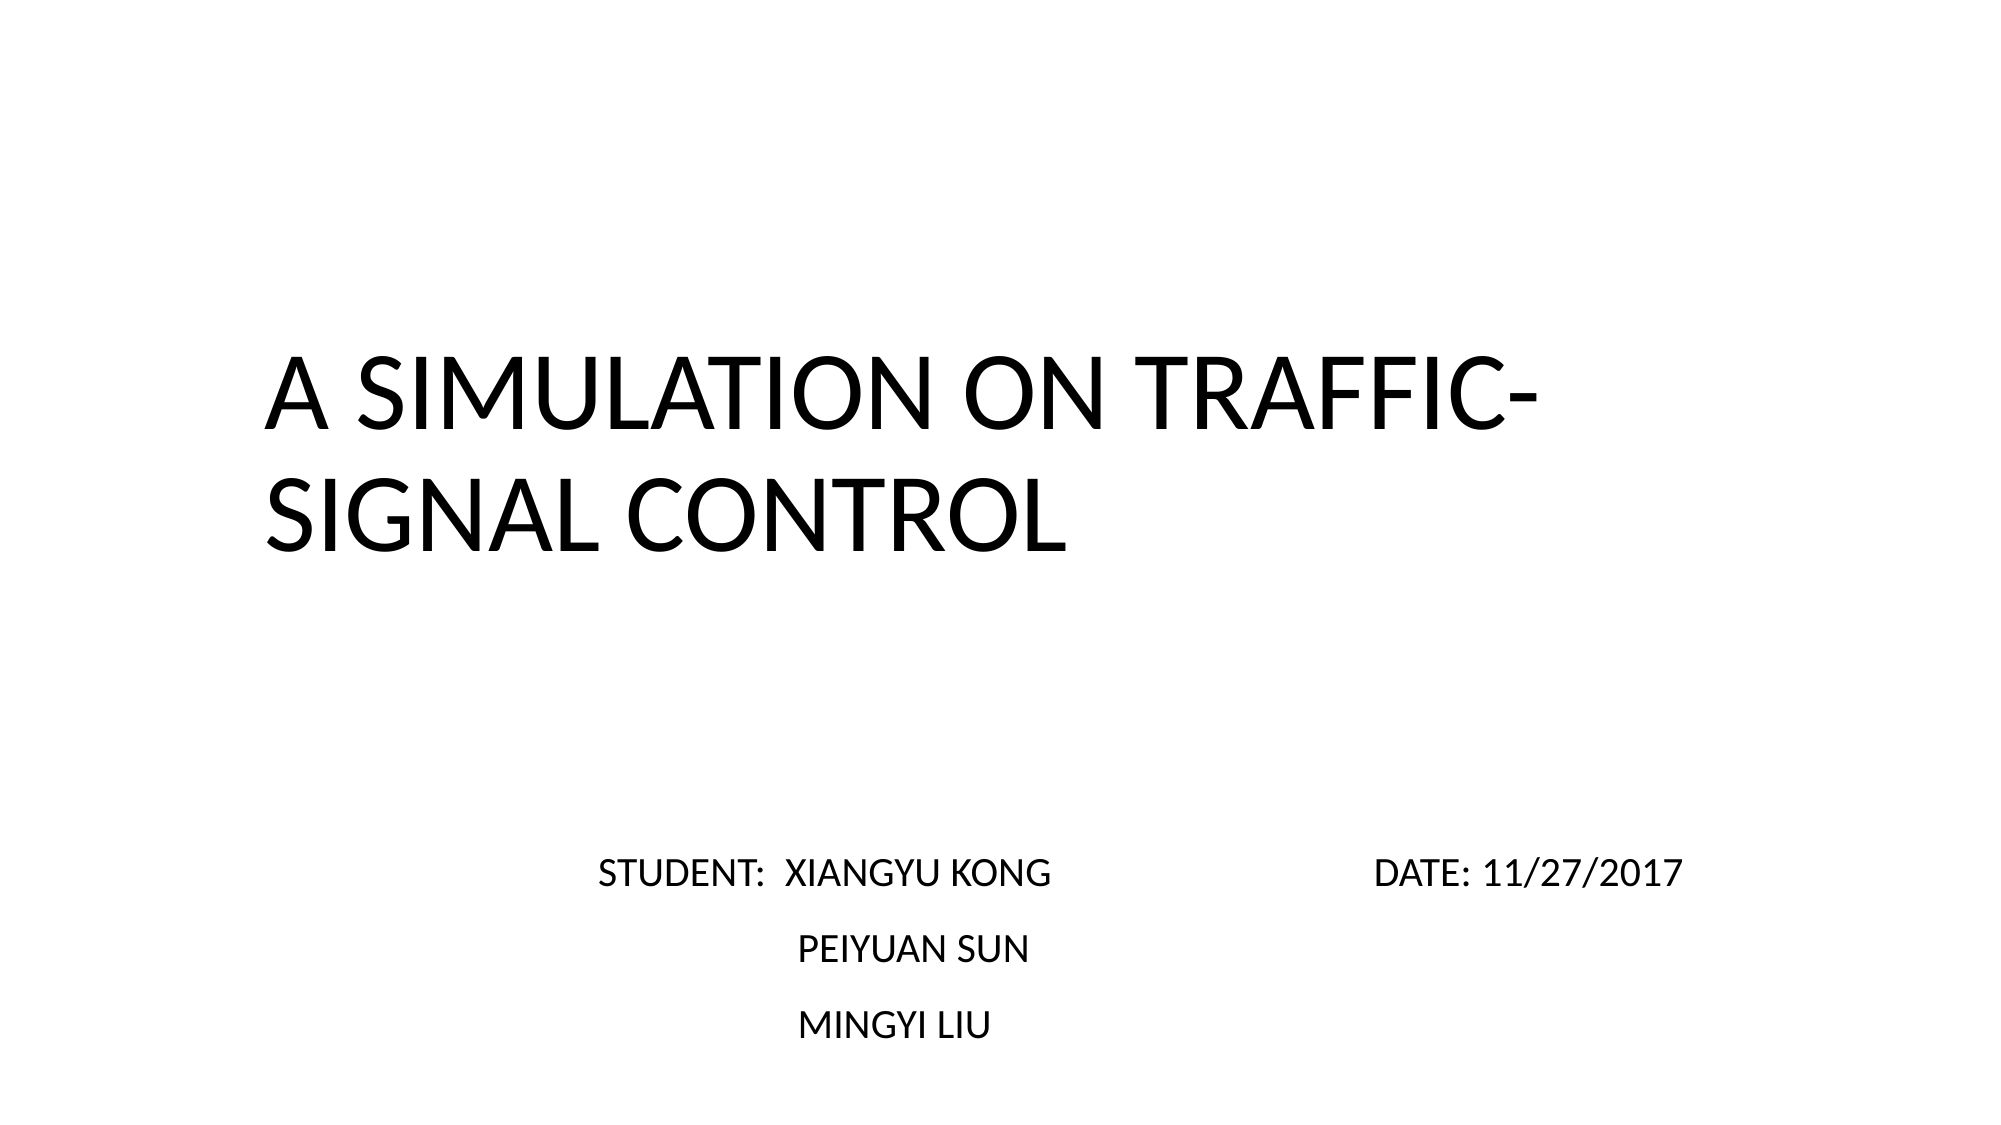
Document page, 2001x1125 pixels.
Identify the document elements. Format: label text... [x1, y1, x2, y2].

subtitle STUDENT: XIANGYU KONG DATE: 11/27/2017 PEIYUAN SUN MINGYI LIU [583, 754, 2000, 1047]
title A SIMULATION ON TRAFFIC-SIGNAL CONTROL [249, 184, 1750, 576]
